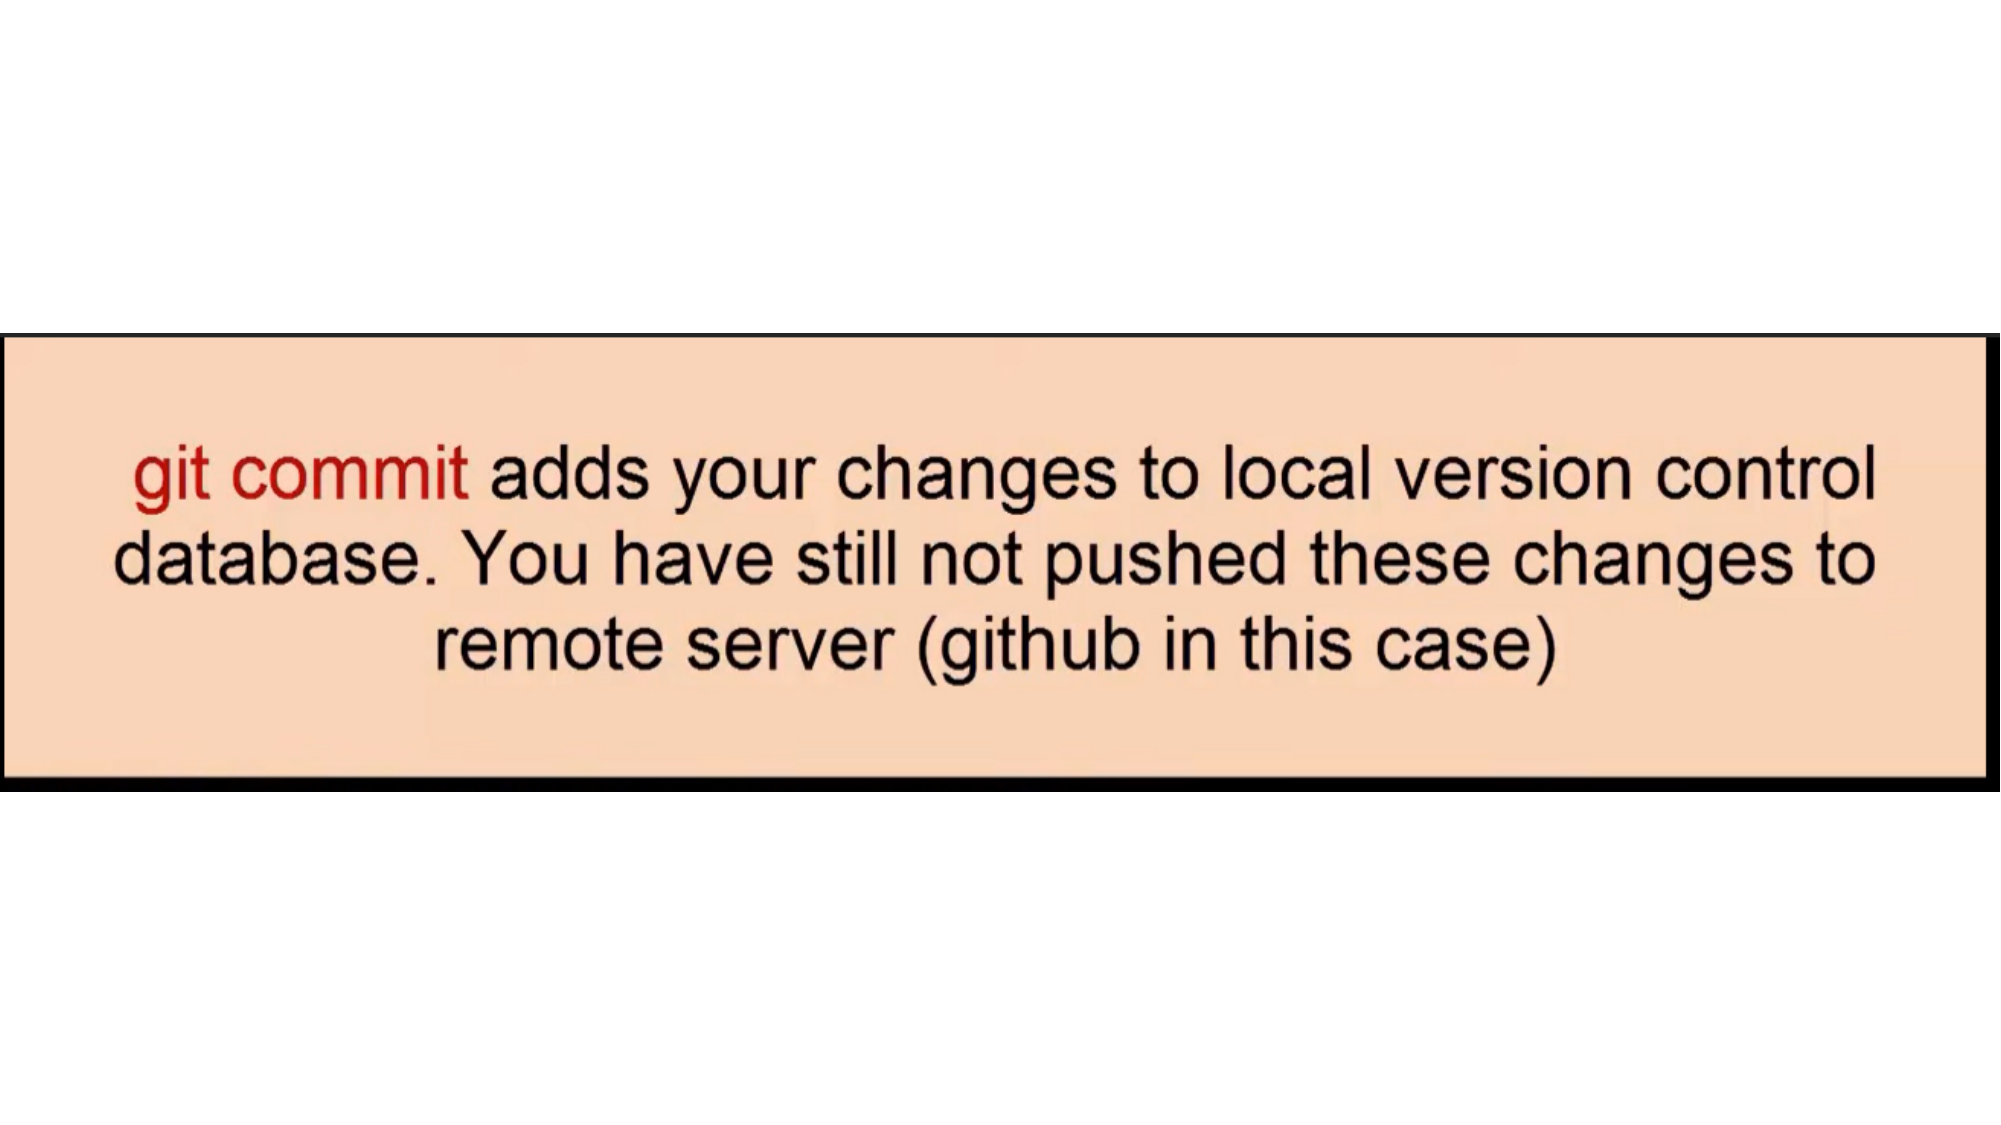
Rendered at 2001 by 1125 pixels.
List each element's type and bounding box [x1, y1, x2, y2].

picture [0, 333, 2000, 792]
